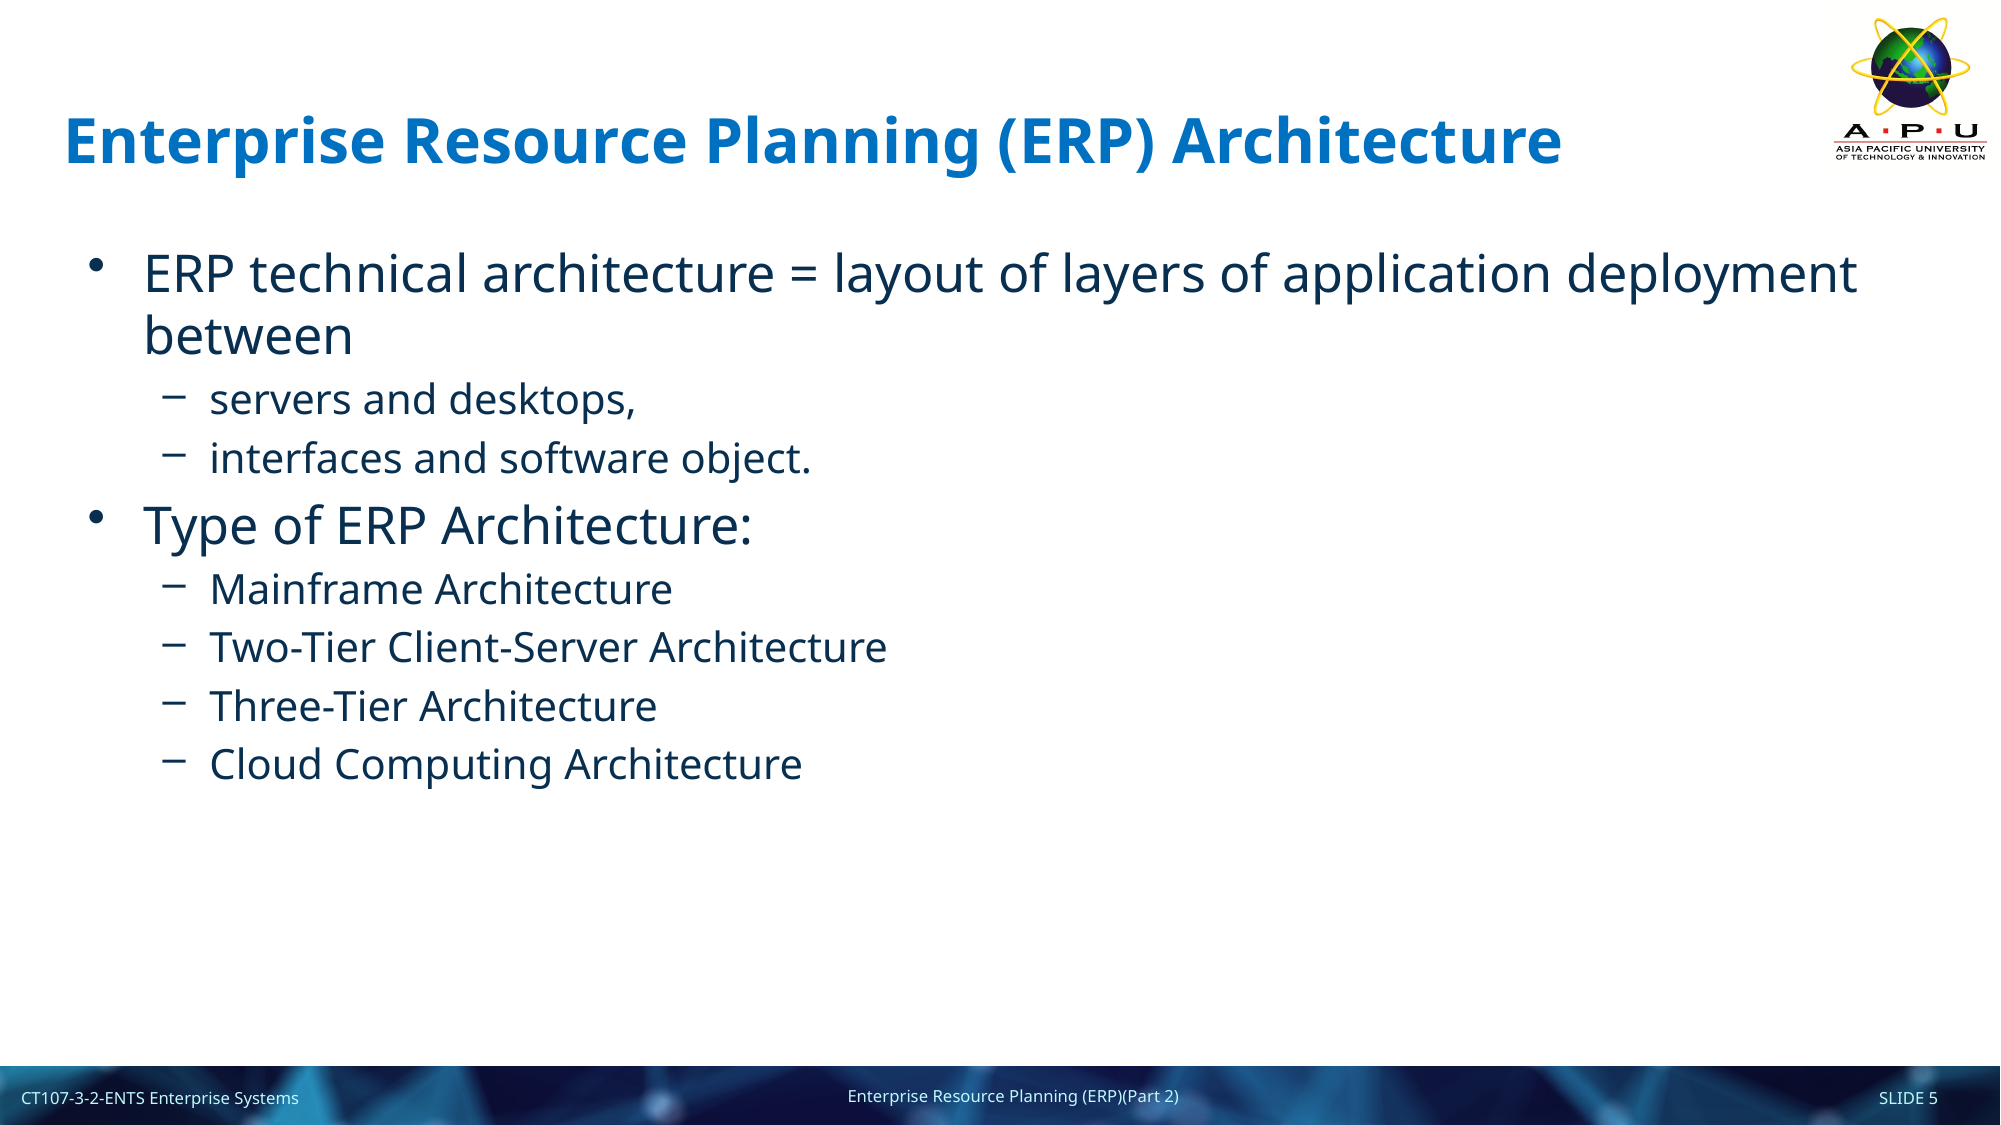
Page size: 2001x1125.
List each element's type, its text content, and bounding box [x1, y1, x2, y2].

picture [0, 1066, 2000, 1125]
title Enterprise Resource Planning (ERP) Architecture [48, 45, 1764, 233]
list ERP technical architecture = layout of layers of application deployment between servers and desktops, interfaces and software object. Type of ERP Architecture: Mainframe Architecture Two-Tier Client-Server Architecture Three-Tier Architecture Cloud Computing Architecture [72, 232, 1952, 1009]
picture [1822, 0, 2000, 178]
